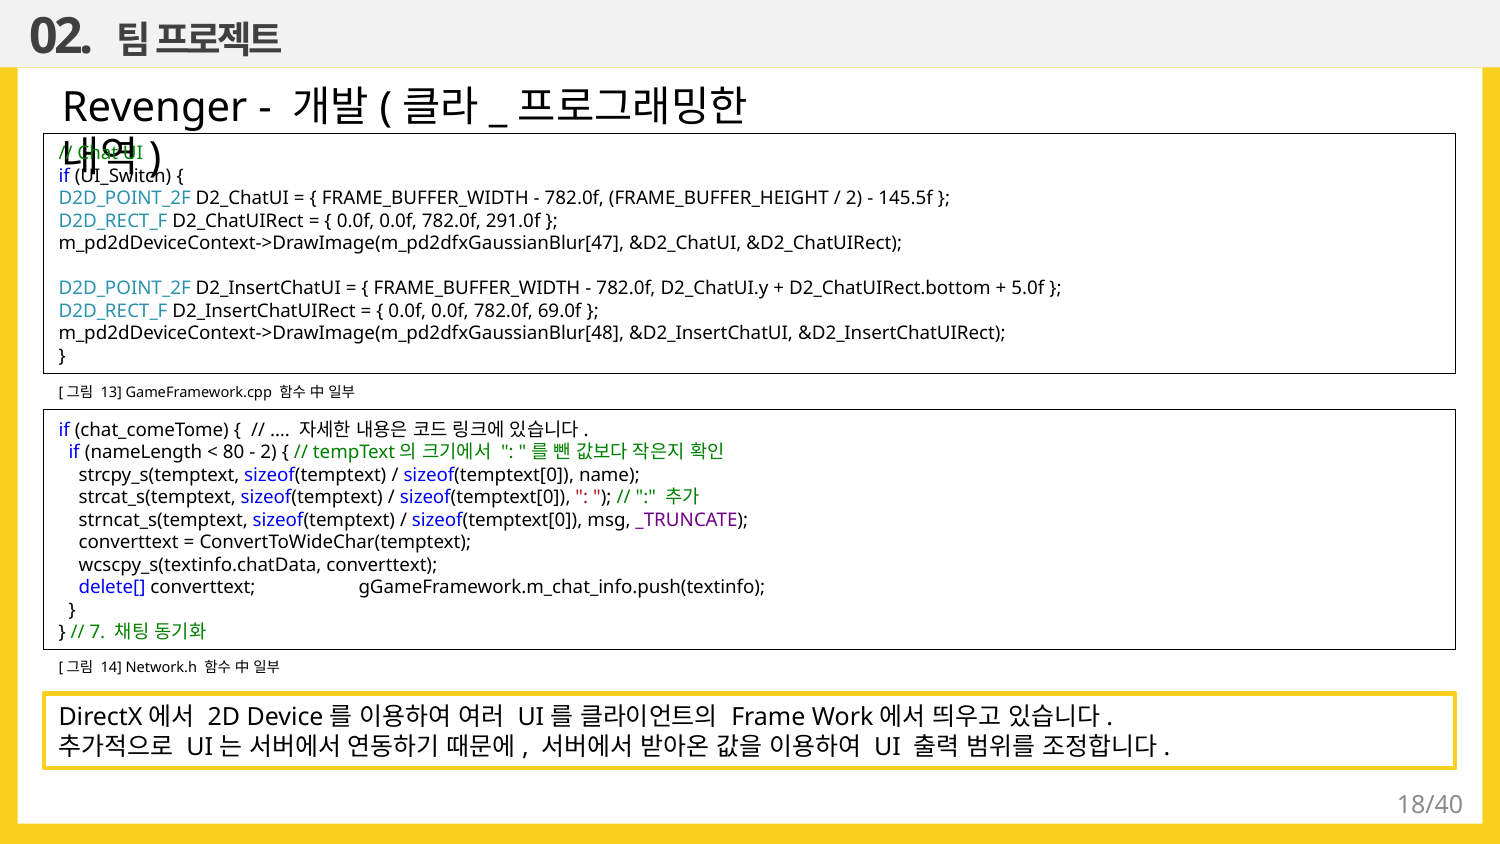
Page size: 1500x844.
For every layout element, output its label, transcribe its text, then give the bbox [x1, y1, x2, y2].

text_box [16, 70, 1484, 826]
text_box DirectX에서 2D Device를 이용하여 여러 UI를 클라이언트의 Frame Work에서 띄우고 있습니다. 추가적으로 UI는 서버에서 연동하기 때문에, 서버에서 받아온 값을 이용하여 UI 출력 범위를 조정합니다. [42, 691, 1457, 770]
text_box if (chat_comeTome) { // …. 자세한 내용은 코드 링크에 있습니다. if (nameLength < 80 - 2) { // tempText의 크기에서 ": "를 뺀 값보다 작은지 확인 strcpy_s(temptext, sizeof(temptext) / sizeof(temptext[0]), name); strcat_s(temptext, sizeof(temptext) / sizeof(temptext[0]), ": "); // ":" 추가 strncat_s(temptext, sizeof(temptext) / sizeof(temptext[0]), msg, _TRUNCATE); converttext = ConvertToWideChar(temptext); wcscpy_s(textinfo.chatData, converttext); delete[] converttext; gGameFramework.m_chat_info.push(textinfo); } } // 7. 채팅 동기화 [43, 409, 1456, 650]
text_box 02. 팀 프로젝트 [0, 0, 1500, 70]
text_box [그림 14] Network.h 함수 中 일부 [43, 650, 563, 683]
text_box [그림 13] GameFramework.cpp 함수 中 일부 [43, 375, 563, 408]
slide_number 18/40 [1368, 786, 1479, 826]
text_box // Chat UI if (UI_Switch) { D2D_POINT_2F D2_ChatUI = { FRAME_BUFFER_WIDTH - 782.0f, (FRAME_BUFFER_HEIGHT / 2) - 145.5f }; D2D_RECT_F D2_ChatUIRect = { 0.0f, 0.0f, 782.0f, 291.0f }; m_pd2dDeviceContext->DrawImage(m_pd2dfxGaussianBlur[47], &D2_ChatUI, &D2_ChatUIRect); D2D_POINT_2F D2_InsertChatUI = { FRAME_BUFFER_WIDTH - 782.0f, D2_ChatUI.y + D2_ChatUIRect.bottom + 5.0f }; D2D_RECT_F D2_InsertChatUIRect = { 0.0f, 0.0f, 782.0f, 69.0f }; m_pd2dDeviceContext->DrawImage(m_pd2dfxGaussianBlur[48], &D2_InsertChatUI, &D2_InsertChatUIRect); } [43, 133, 1456, 374]
text_box Revenger - 개발(클라_프로그래밍한 내역) [15, 71, 847, 137]
